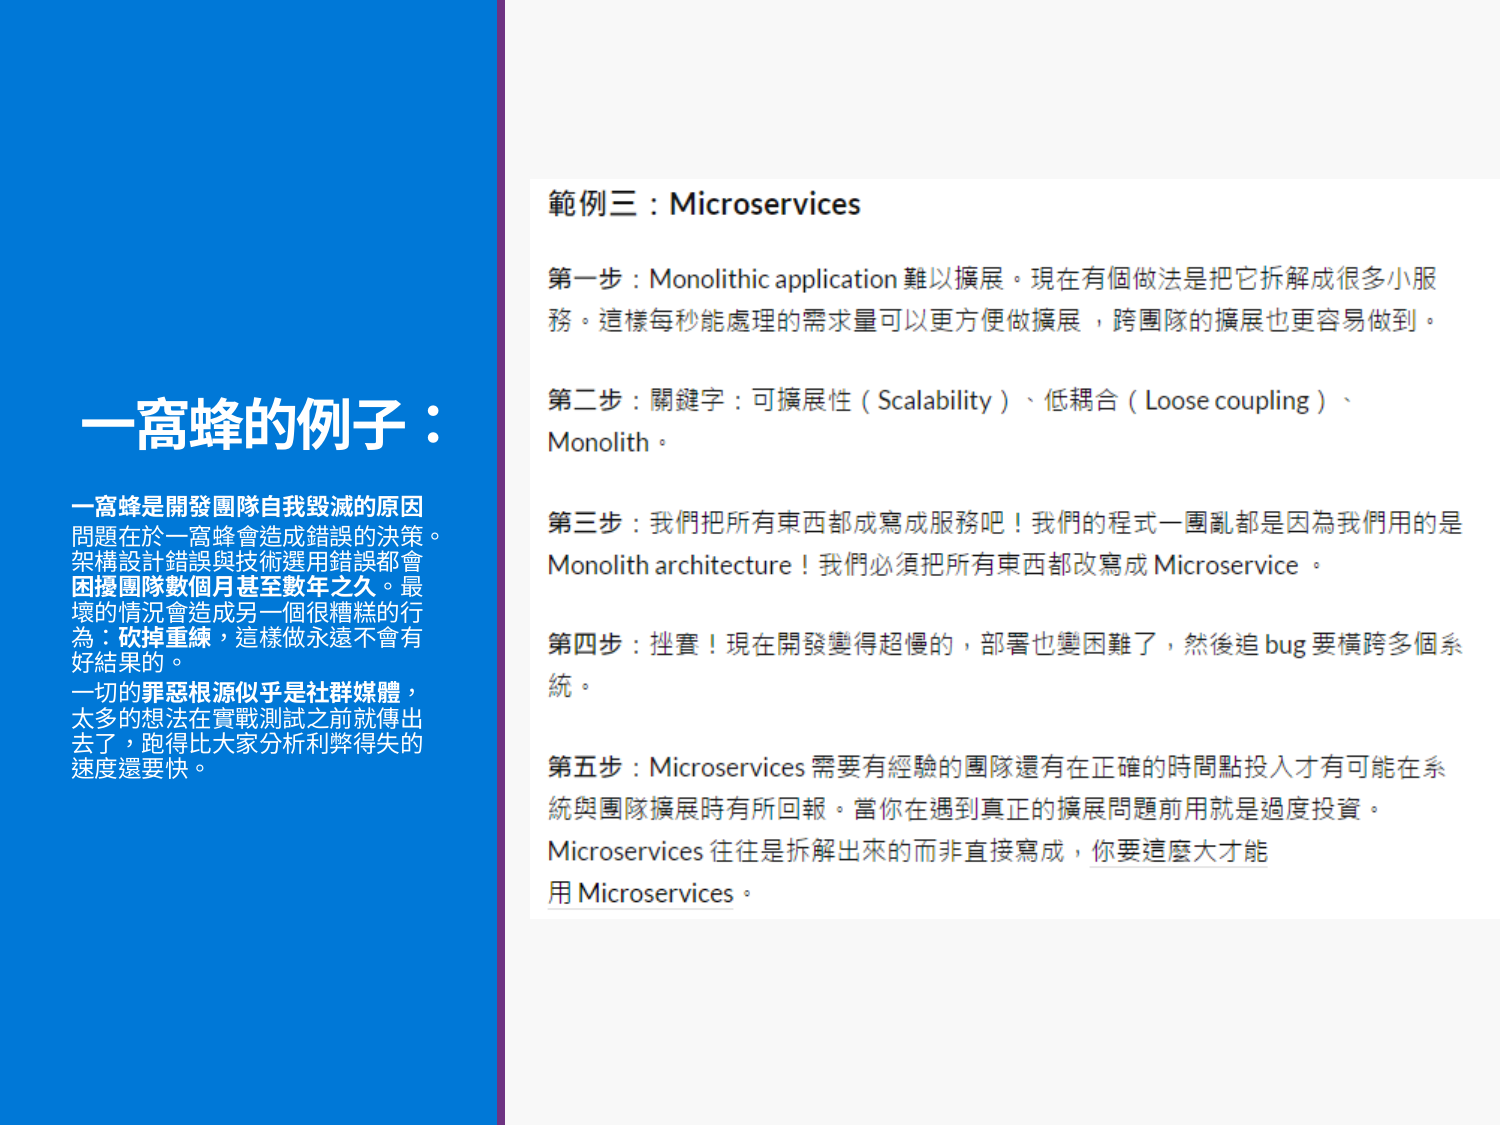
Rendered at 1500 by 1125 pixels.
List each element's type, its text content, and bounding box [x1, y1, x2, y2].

list 一窩蜂是開發團隊自我毀滅的原因 問題在於一窩蜂會造成錯誤的決策。架構設計錯誤與技術選用錯誤都會困擾團隊數個月甚至數年之久。最壞的情況會造成另一個很糟糕的行為：砍掉重練，這樣做永遠不會有好結果的。 一切的罪惡根源似乎是社群媒體，太多的想法在實戰測試之前就傳出去了，跑得比大家分析利弊得失的速度還要快。 [56, 479, 451, 1035]
picture [529, 179, 1500, 920]
title 一窩蜂的例子： [56, 97, 451, 473]
